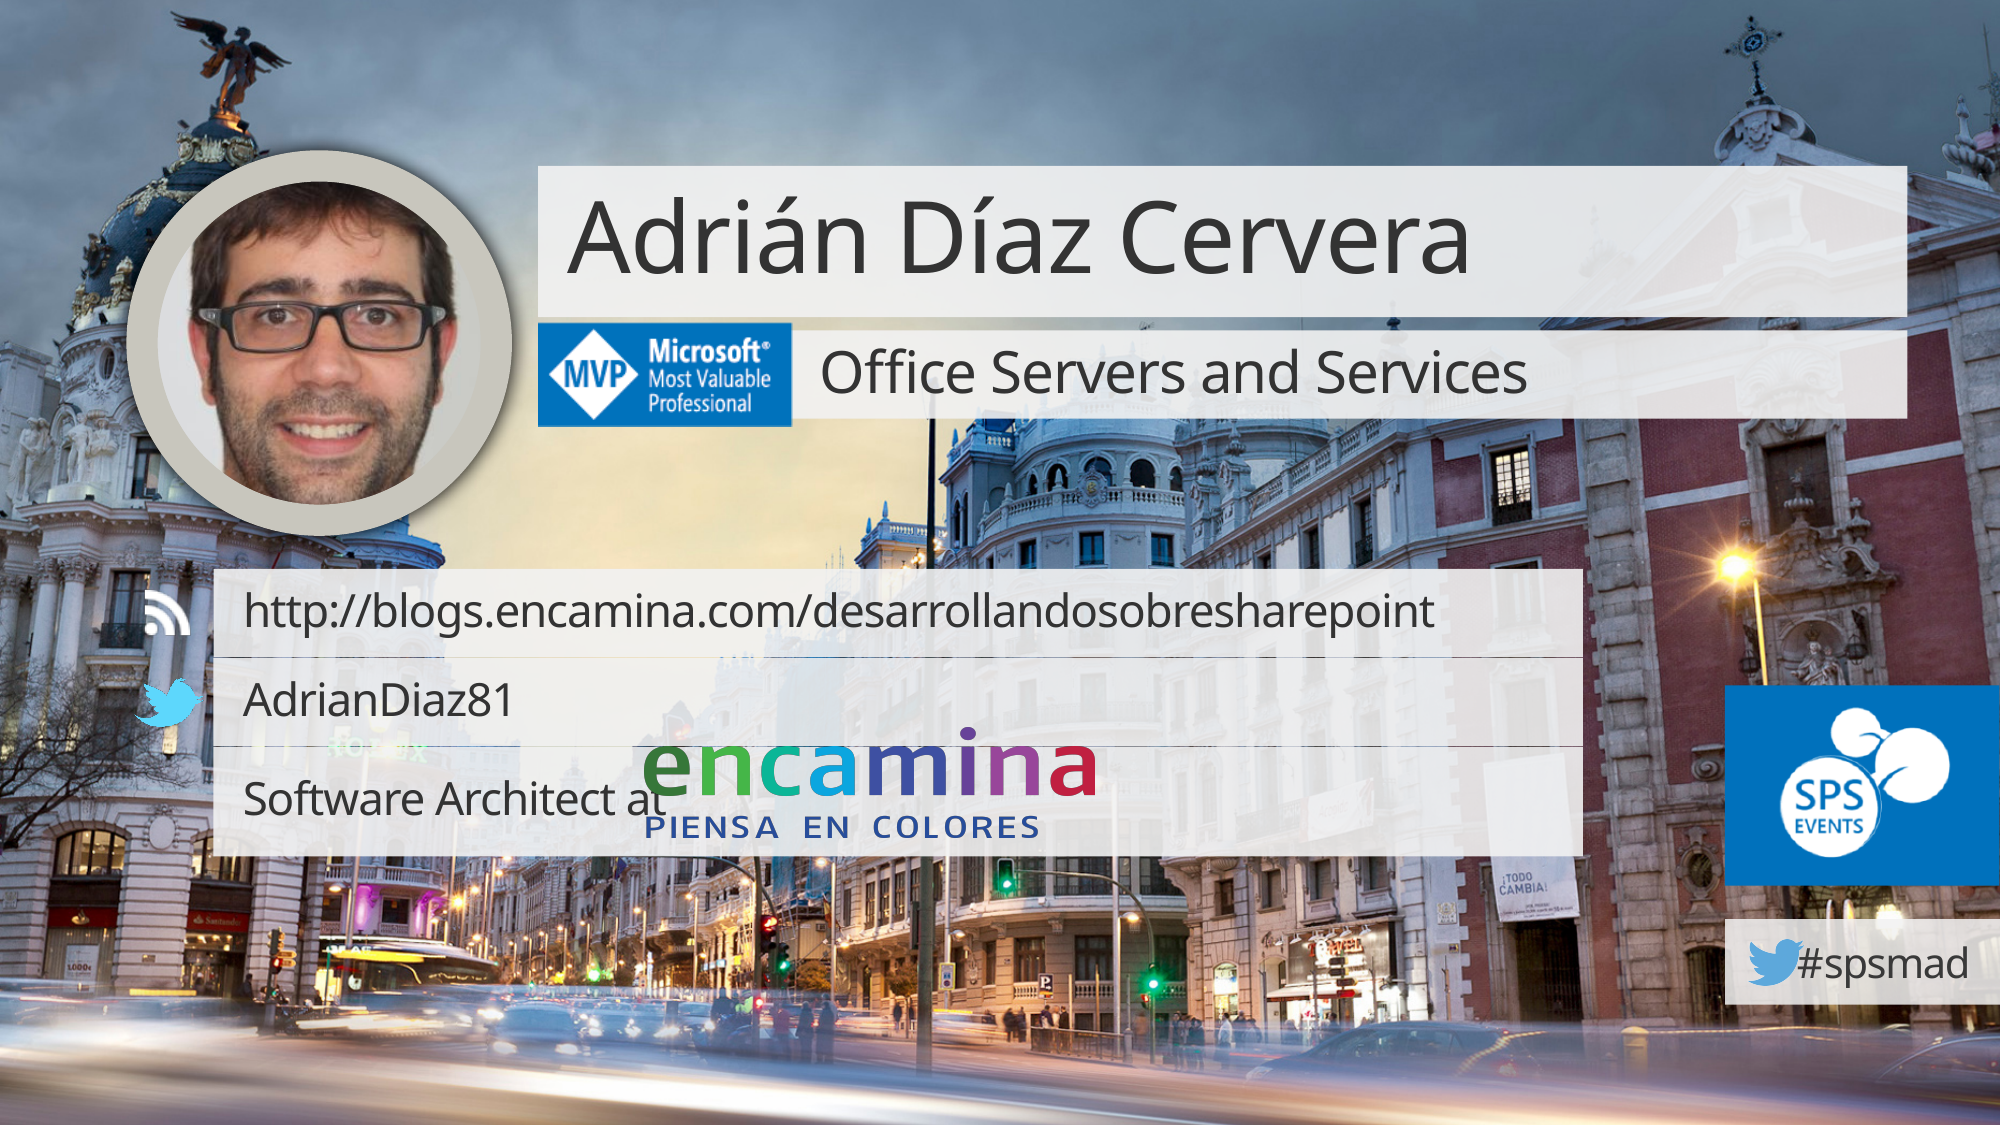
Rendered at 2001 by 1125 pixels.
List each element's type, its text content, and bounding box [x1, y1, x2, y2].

list AdrianDiaz81 [213, 657, 1583, 746]
picture [0, 0, 2000, 1125]
list Software Architect at [213, 746, 1583, 857]
picture [1747, 939, 1805, 986]
picture [1762, 699, 1966, 861]
list MV. Office Servers and Services [793, 330, 1908, 419]
list Adrián Díaz Cervera [538, 165, 1908, 318]
list http://blogs.encamina.com/desarrollandosobresharepoint [213, 568, 1583, 657]
